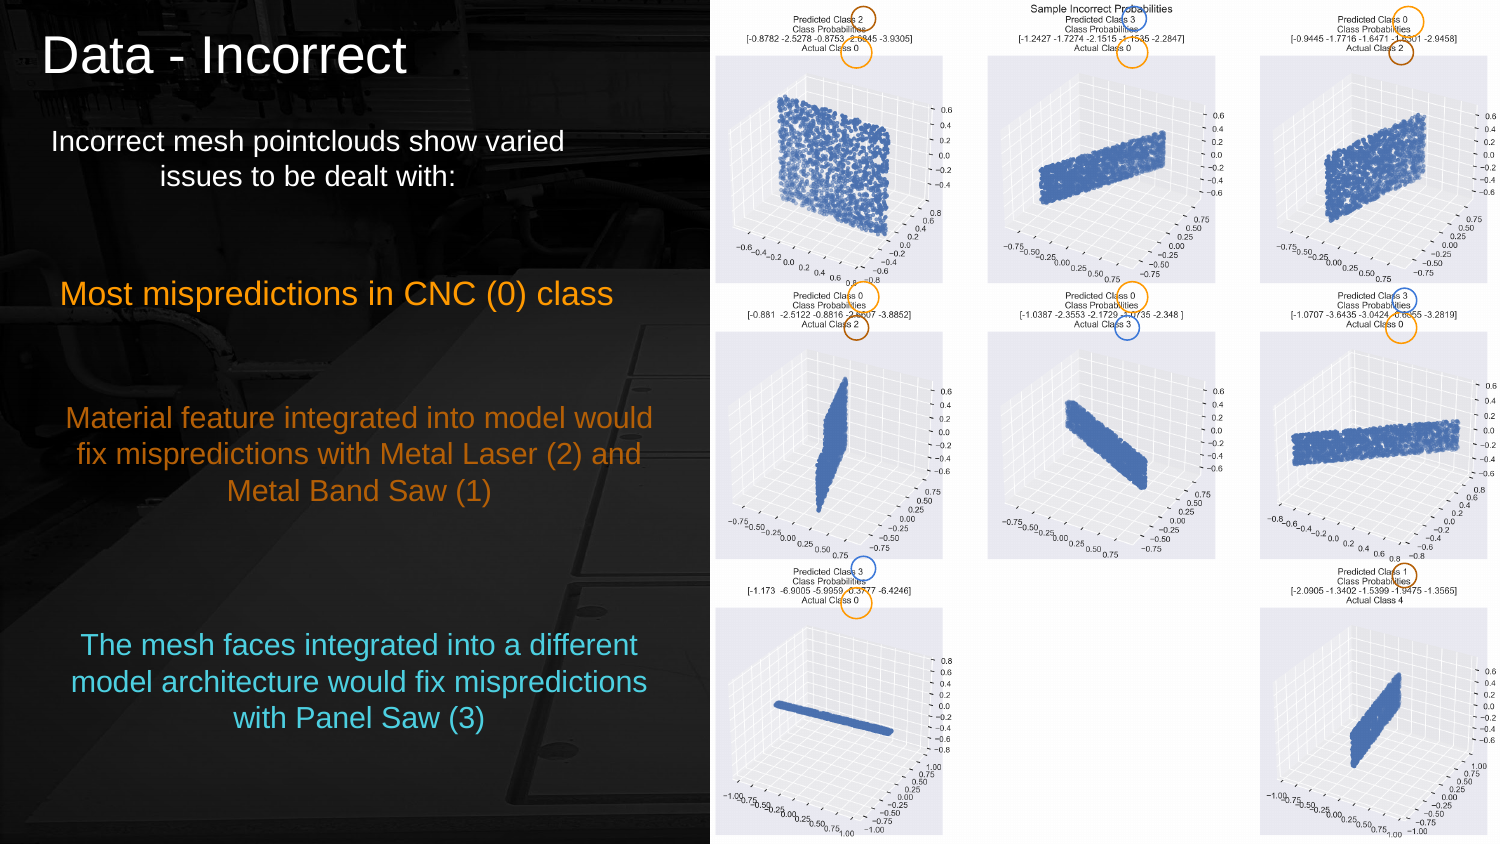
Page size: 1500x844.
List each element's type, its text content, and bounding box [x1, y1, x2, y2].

title Material feature integrated into model would fix mispredictions with Metal Laser (2) and Metal Band Saw (1) [32, 383, 686, 523]
picture [0, 0, 1500, 844]
text_box Incorrect mesh pointclouds show varied issues to be dealt with: [32, 107, 584, 208]
title Most mispredictions in CNC (0) class [10, 257, 664, 335]
title The mesh faces integrated into a different model architecture would fix mispredictions with Panel Saw (3) [32, 610, 686, 750]
title Data - Incorrect [26, 5, 705, 100]
